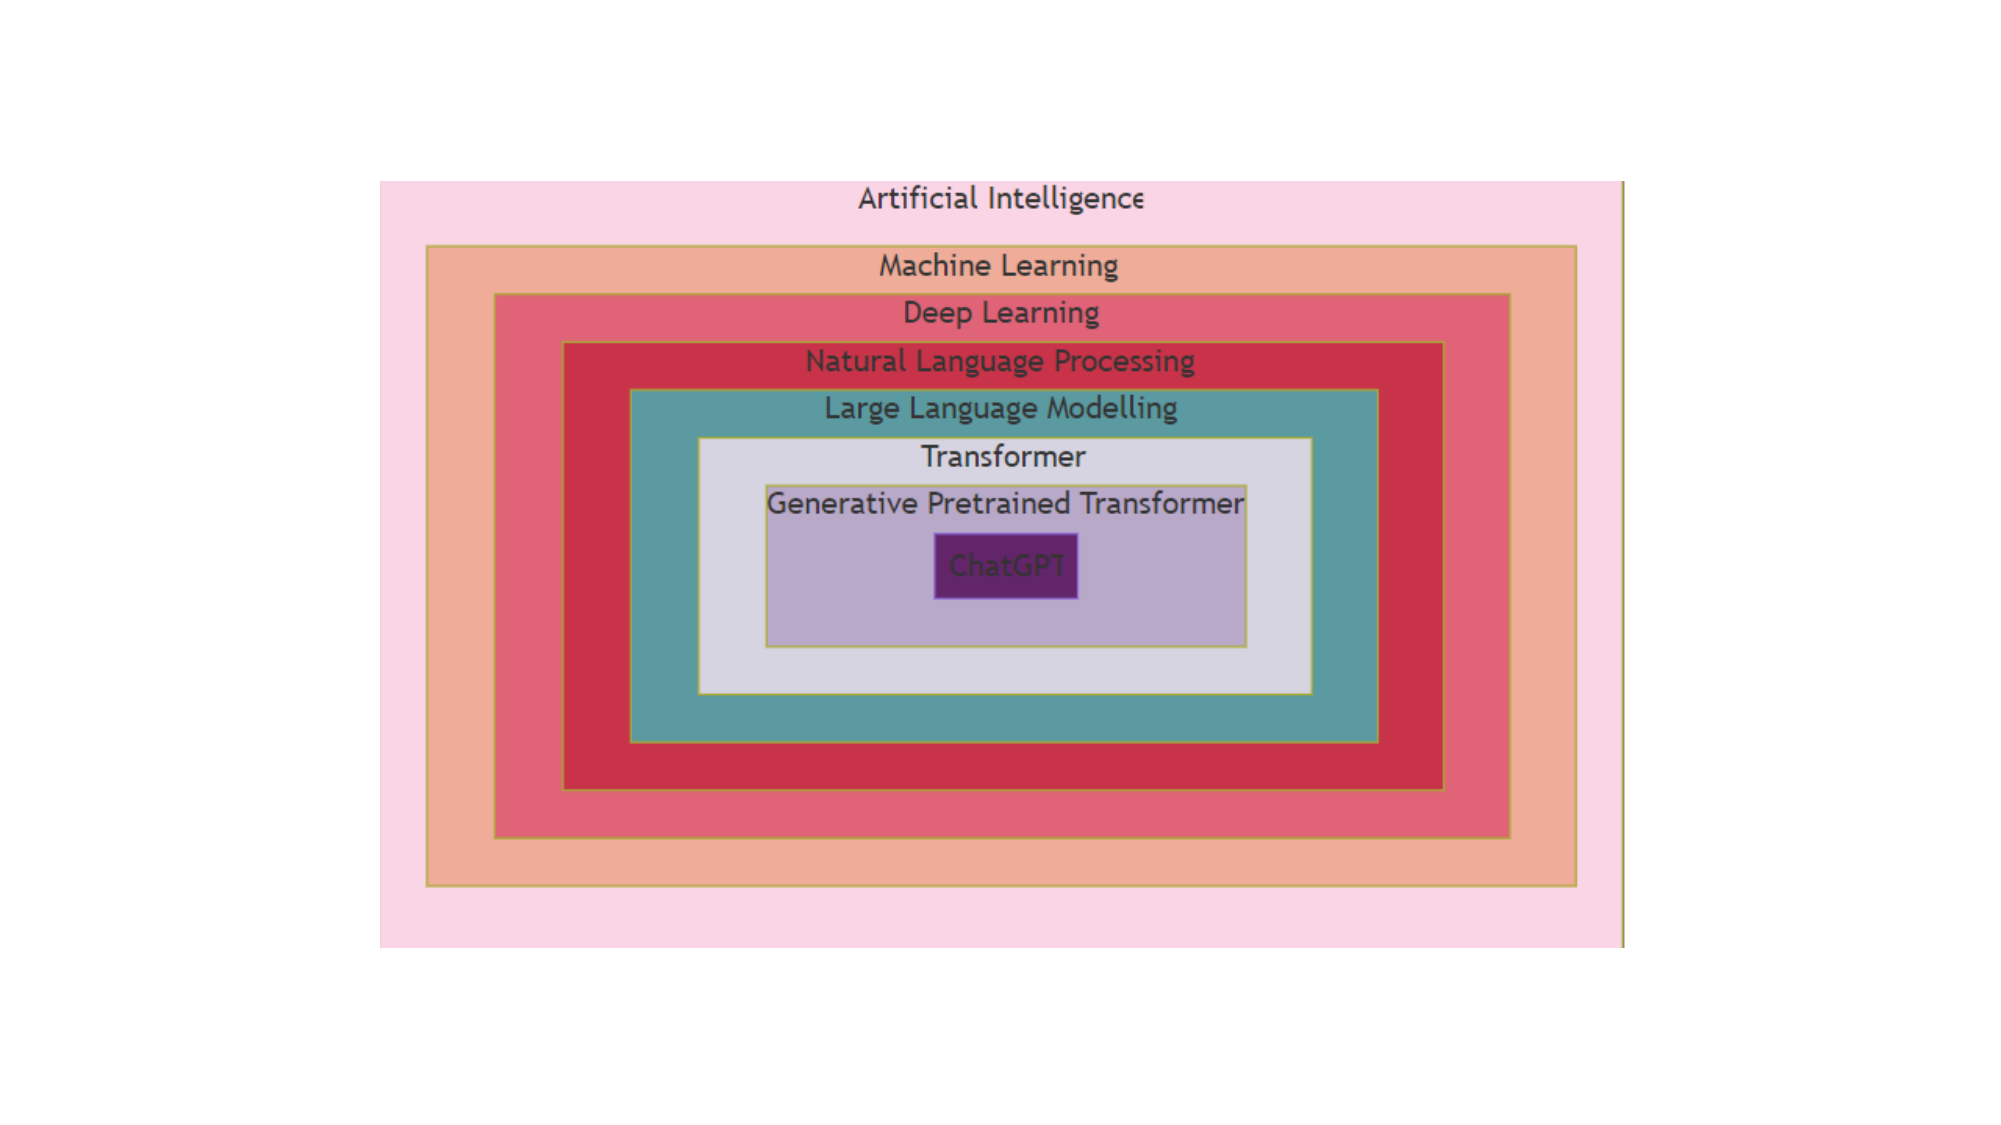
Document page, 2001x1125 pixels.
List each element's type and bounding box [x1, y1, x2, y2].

picture [379, 181, 1625, 948]
